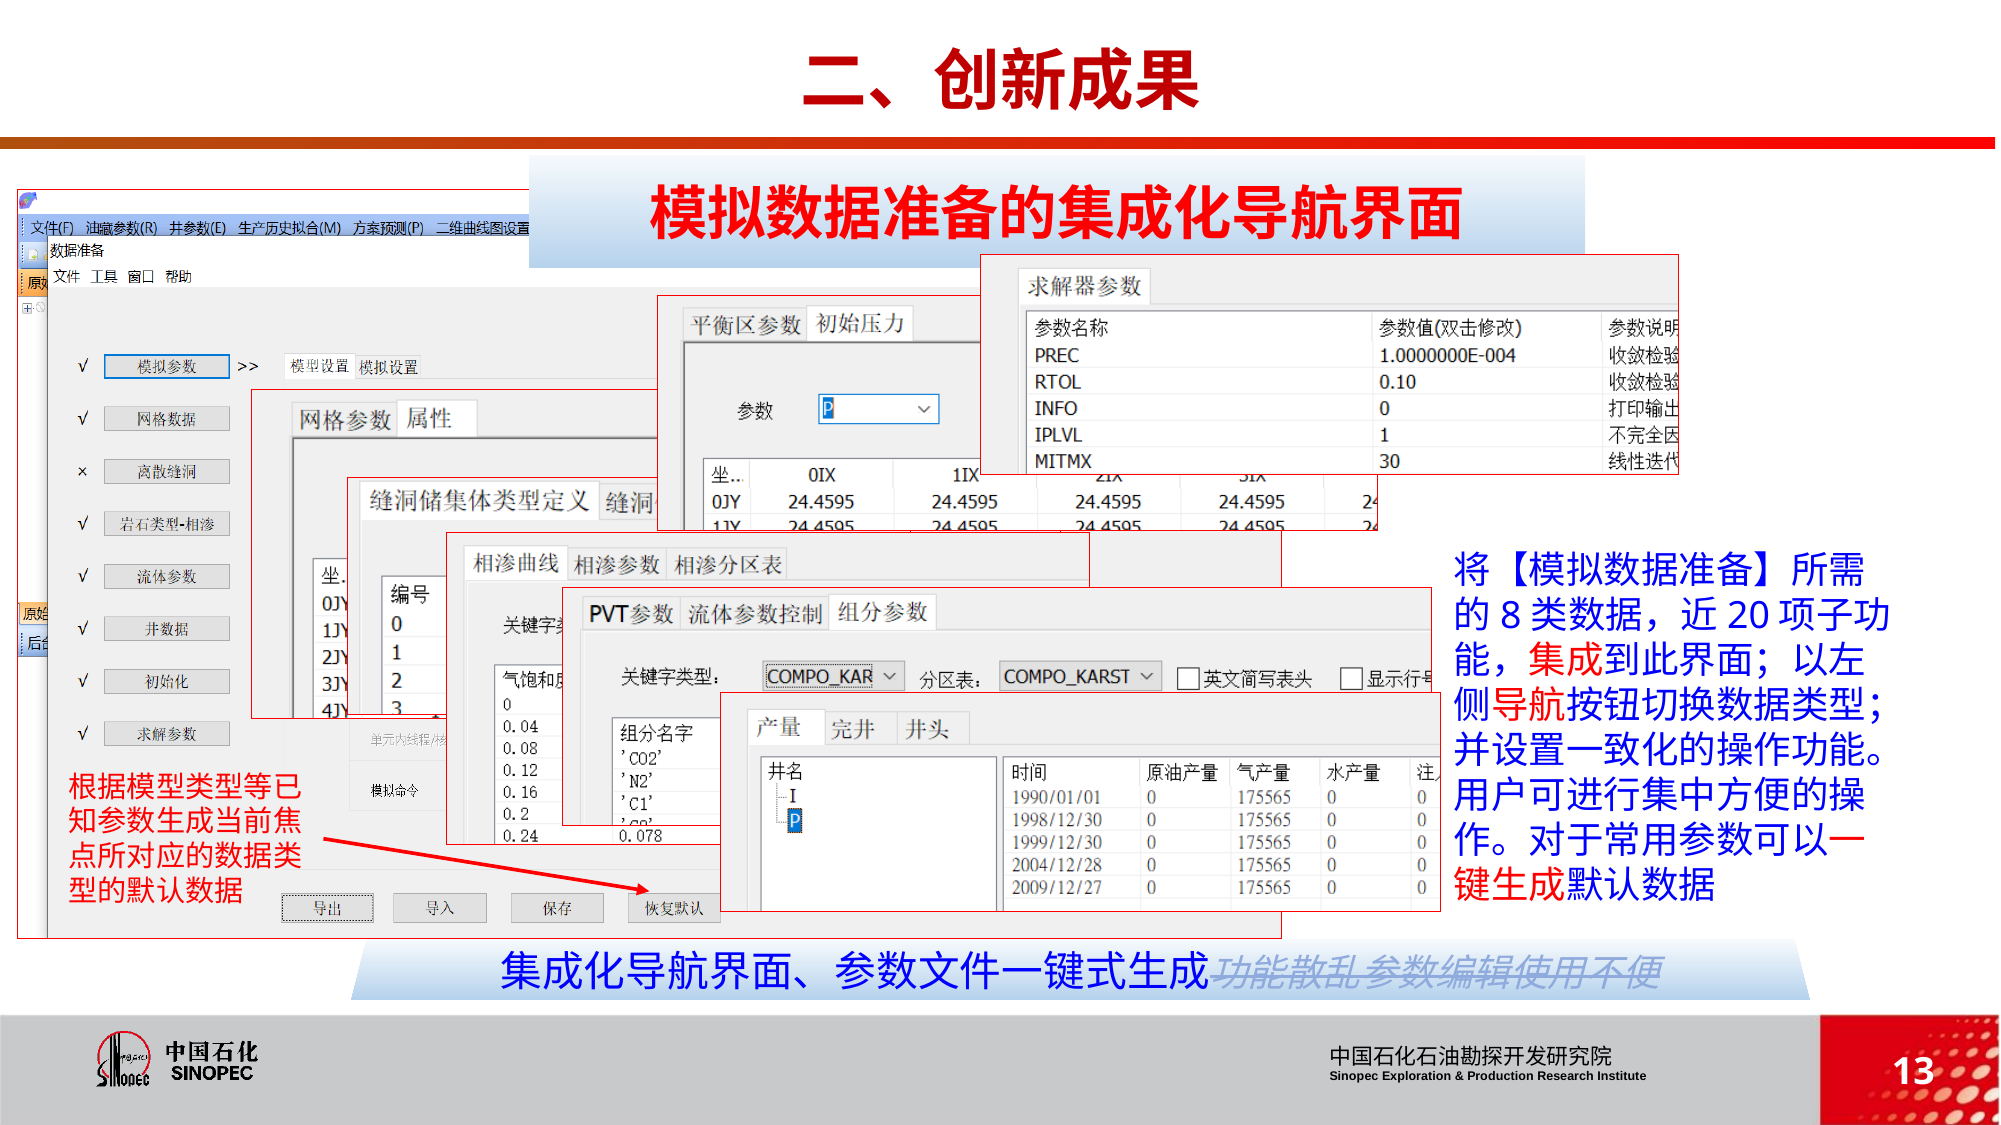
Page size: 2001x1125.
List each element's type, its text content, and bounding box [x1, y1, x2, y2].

text_box 模拟数据准备的集成化导航界面 [528, 154, 1586, 254]
picture [0, 1014, 2000, 1125]
text_box 集成化导航界面、参数文件一键式生成功能散乱参数编辑使用不便 [349, 937, 1812, 1002]
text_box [323, 838, 650, 892]
picture [17, 189, 1679, 939]
text_box 二、创新成果 [29, 0, 1972, 156]
text_box 将【模拟数据准备】所需的8类数据，近20项子功能，集成到此界面；以左侧导航按钮切换数据类型；并设置一致化的操作功能。用户可进行集中方便的操作。对于常用参数可以一键生成默认数据 [1438, 538, 1910, 914]
